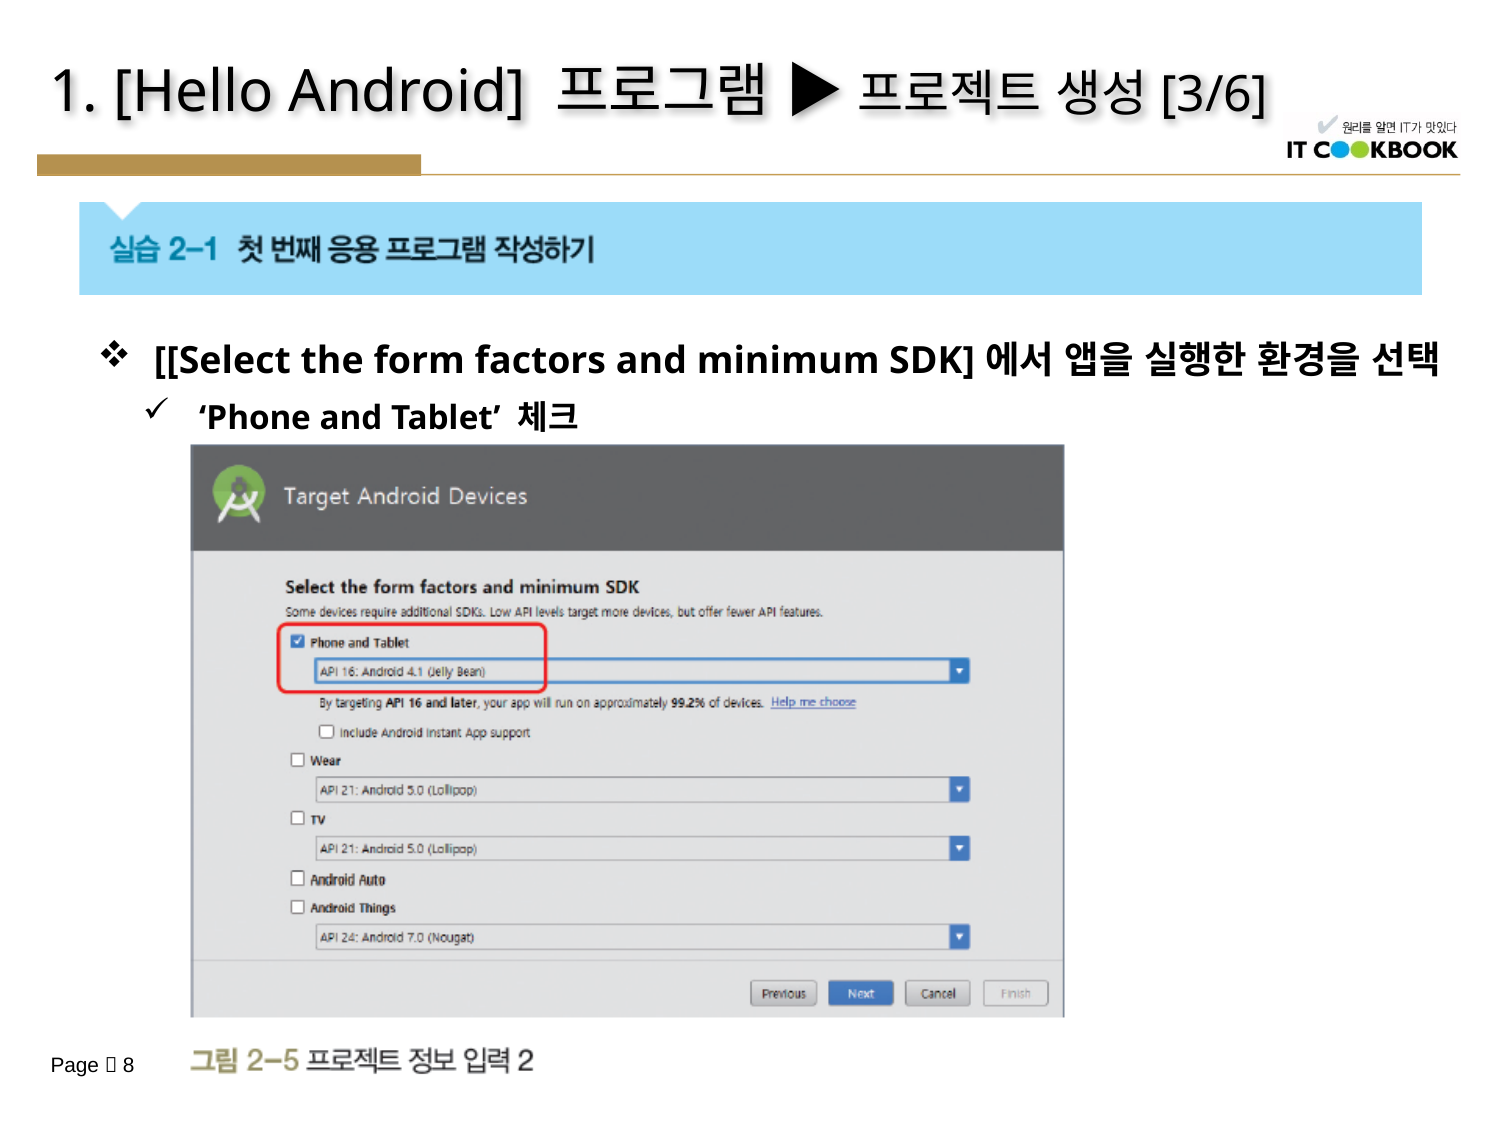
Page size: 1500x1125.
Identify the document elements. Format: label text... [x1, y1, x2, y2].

picture [1448, 112, 1461, 160]
title 1. [Hello Android] 프로그램 ▶ 프로젝트 생성[3/6] [48, 53, 1448, 161]
list [[Select the form factors and minimum SDK]에서 앱을 실행한 환경을 선택 ‘Phone and Tablet’ 체크 [54, 335, 1500, 1051]
picture [77, 201, 1423, 295]
picture [182, 440, 1071, 1096]
